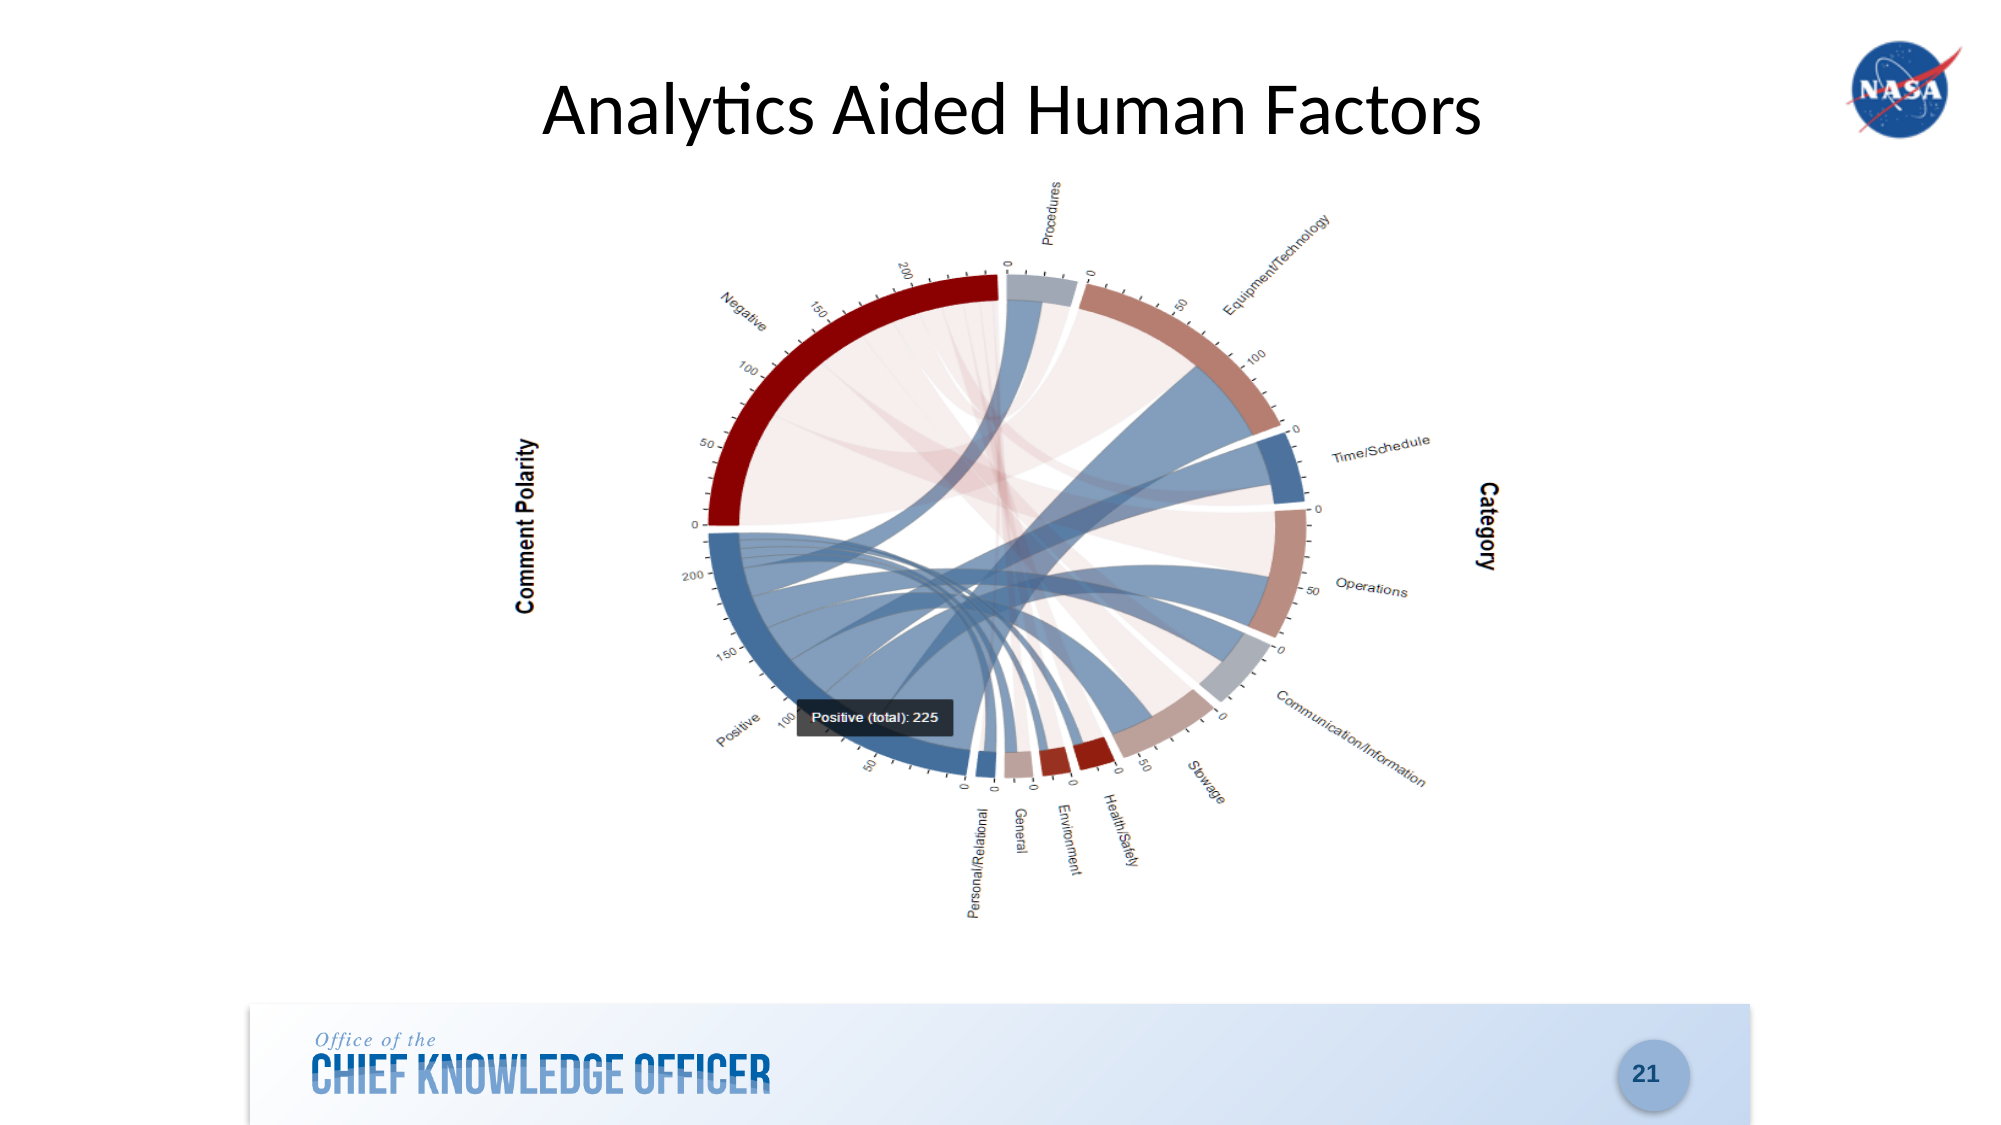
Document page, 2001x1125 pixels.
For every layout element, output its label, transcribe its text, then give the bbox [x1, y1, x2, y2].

picture [418, 174, 1515, 927]
text_box [249, 1004, 1751, 1125]
slide_number 21 [1325, 1042, 1675, 1103]
text_box [1630, 1045, 1691, 1112]
picture [292, 1024, 927, 1106]
picture [1831, 27, 1968, 152]
text_box Analytics Aided Human Factors [527, 52, 1499, 158]
text_box [1639, 1038, 1669, 1042]
